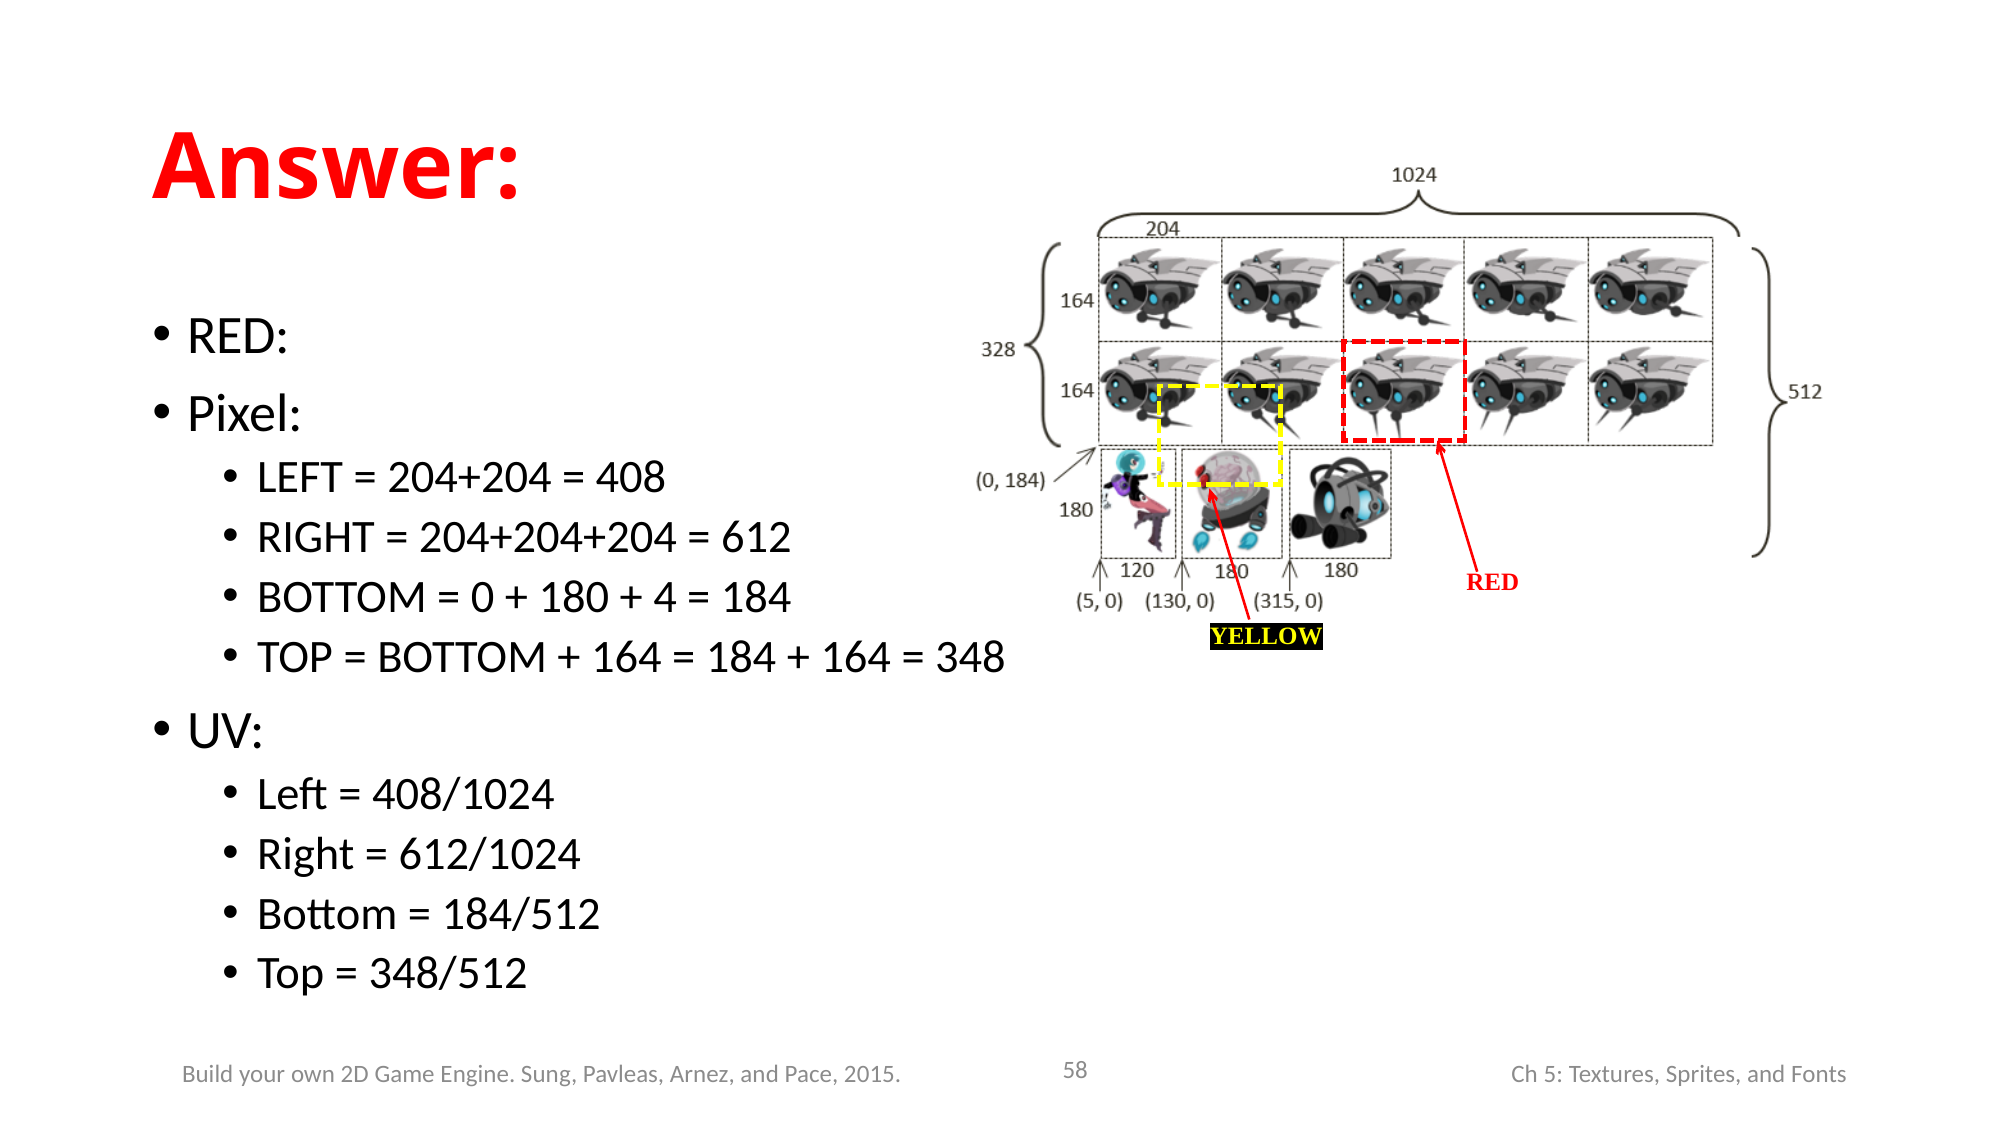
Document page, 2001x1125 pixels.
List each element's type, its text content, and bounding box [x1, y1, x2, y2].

list RED: Pixel: LEFT = 204+204 = 408 RIGHT = 204+204+204 = 612 BOTTOM = 0 + 180 + 4 = 184 TOP = BOTTOM + 164 = 184 + 164 = 348 UV: Left = 408/1024 Right = 612/1024 Bottom = 184/512 Top = 348/512 [137, 299, 1863, 1014]
title Answer: [137, 59, 1863, 278]
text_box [956, 152, 1863, 677]
